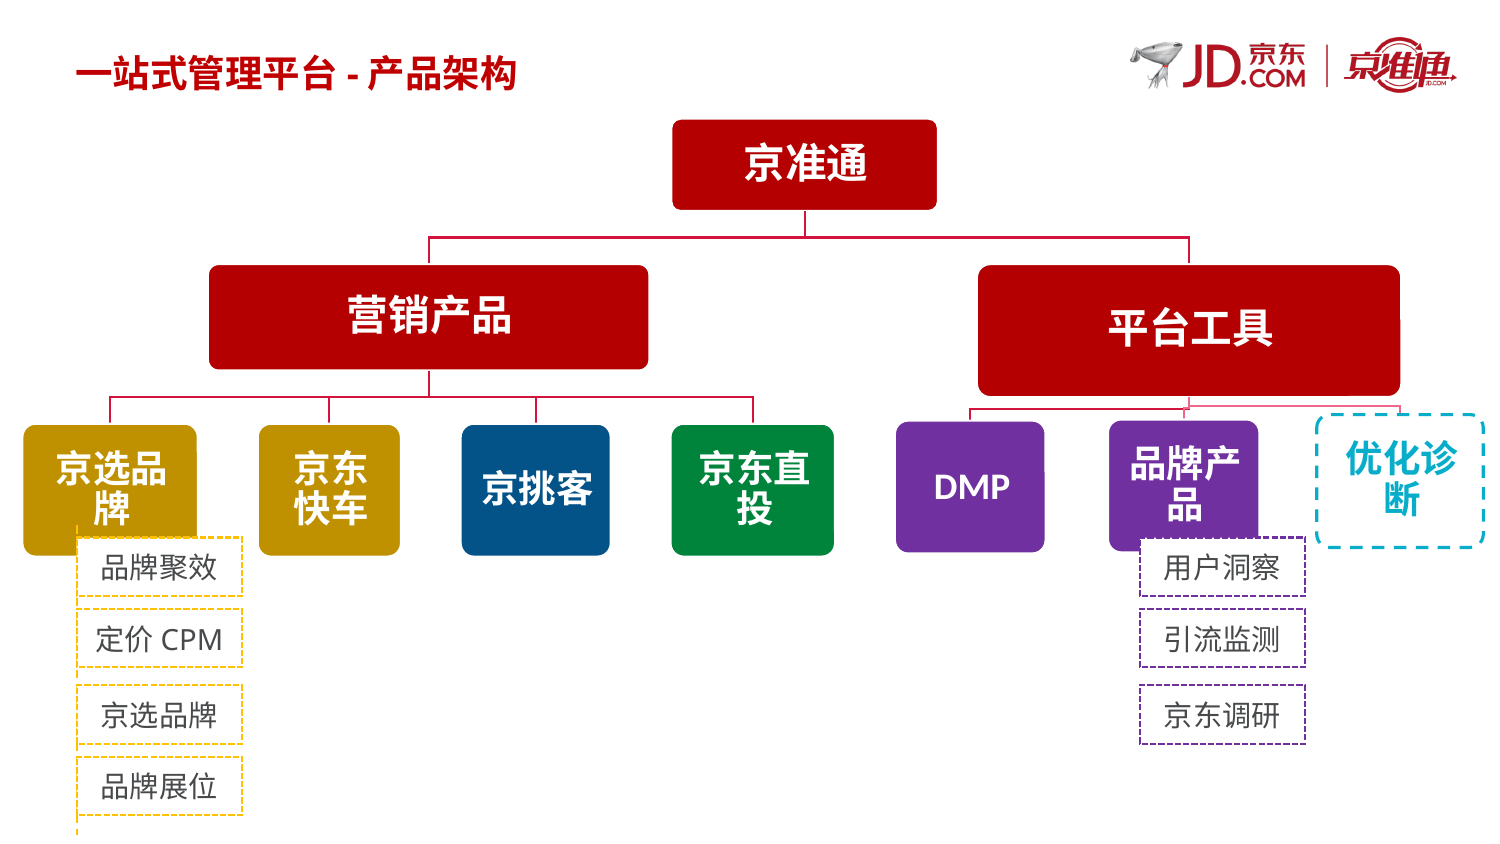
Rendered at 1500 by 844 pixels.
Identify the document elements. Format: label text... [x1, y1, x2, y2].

text_box 京东调研 [1139, 684, 1306, 745]
text_box 京选品牌 [77, 684, 243, 745]
text_box 品牌展位 [77, 756, 243, 816]
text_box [5, 20, 1500, 682]
